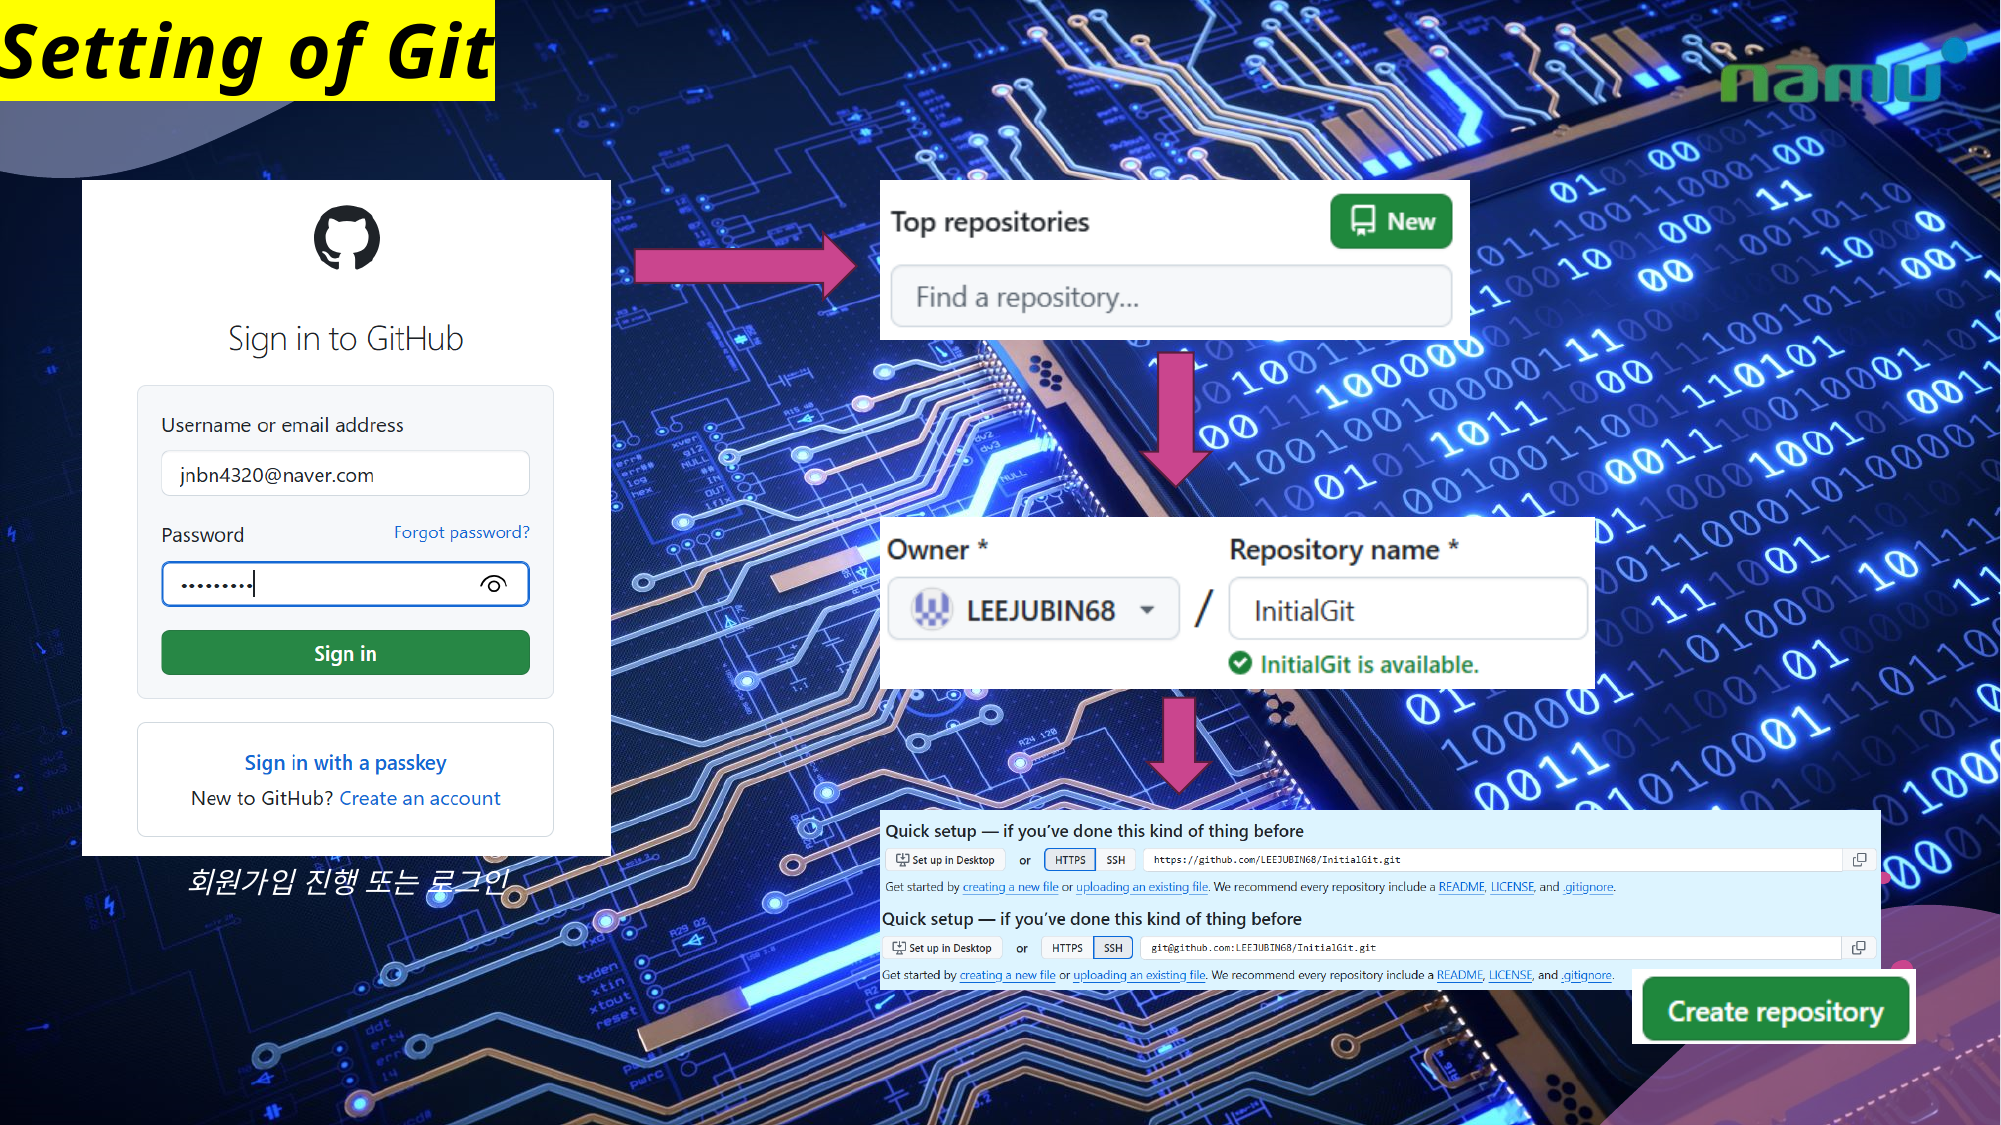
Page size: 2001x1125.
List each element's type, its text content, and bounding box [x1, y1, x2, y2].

title Setting of Git [0, 0, 1597, 109]
text_box [1137, 351, 1214, 489]
picture [0, 0, 2001, 1125]
text_box [633, 229, 859, 303]
text_box 회원가입 진행 또는 로그인 [83, 856, 611, 907]
text_box [1144, 696, 1214, 796]
